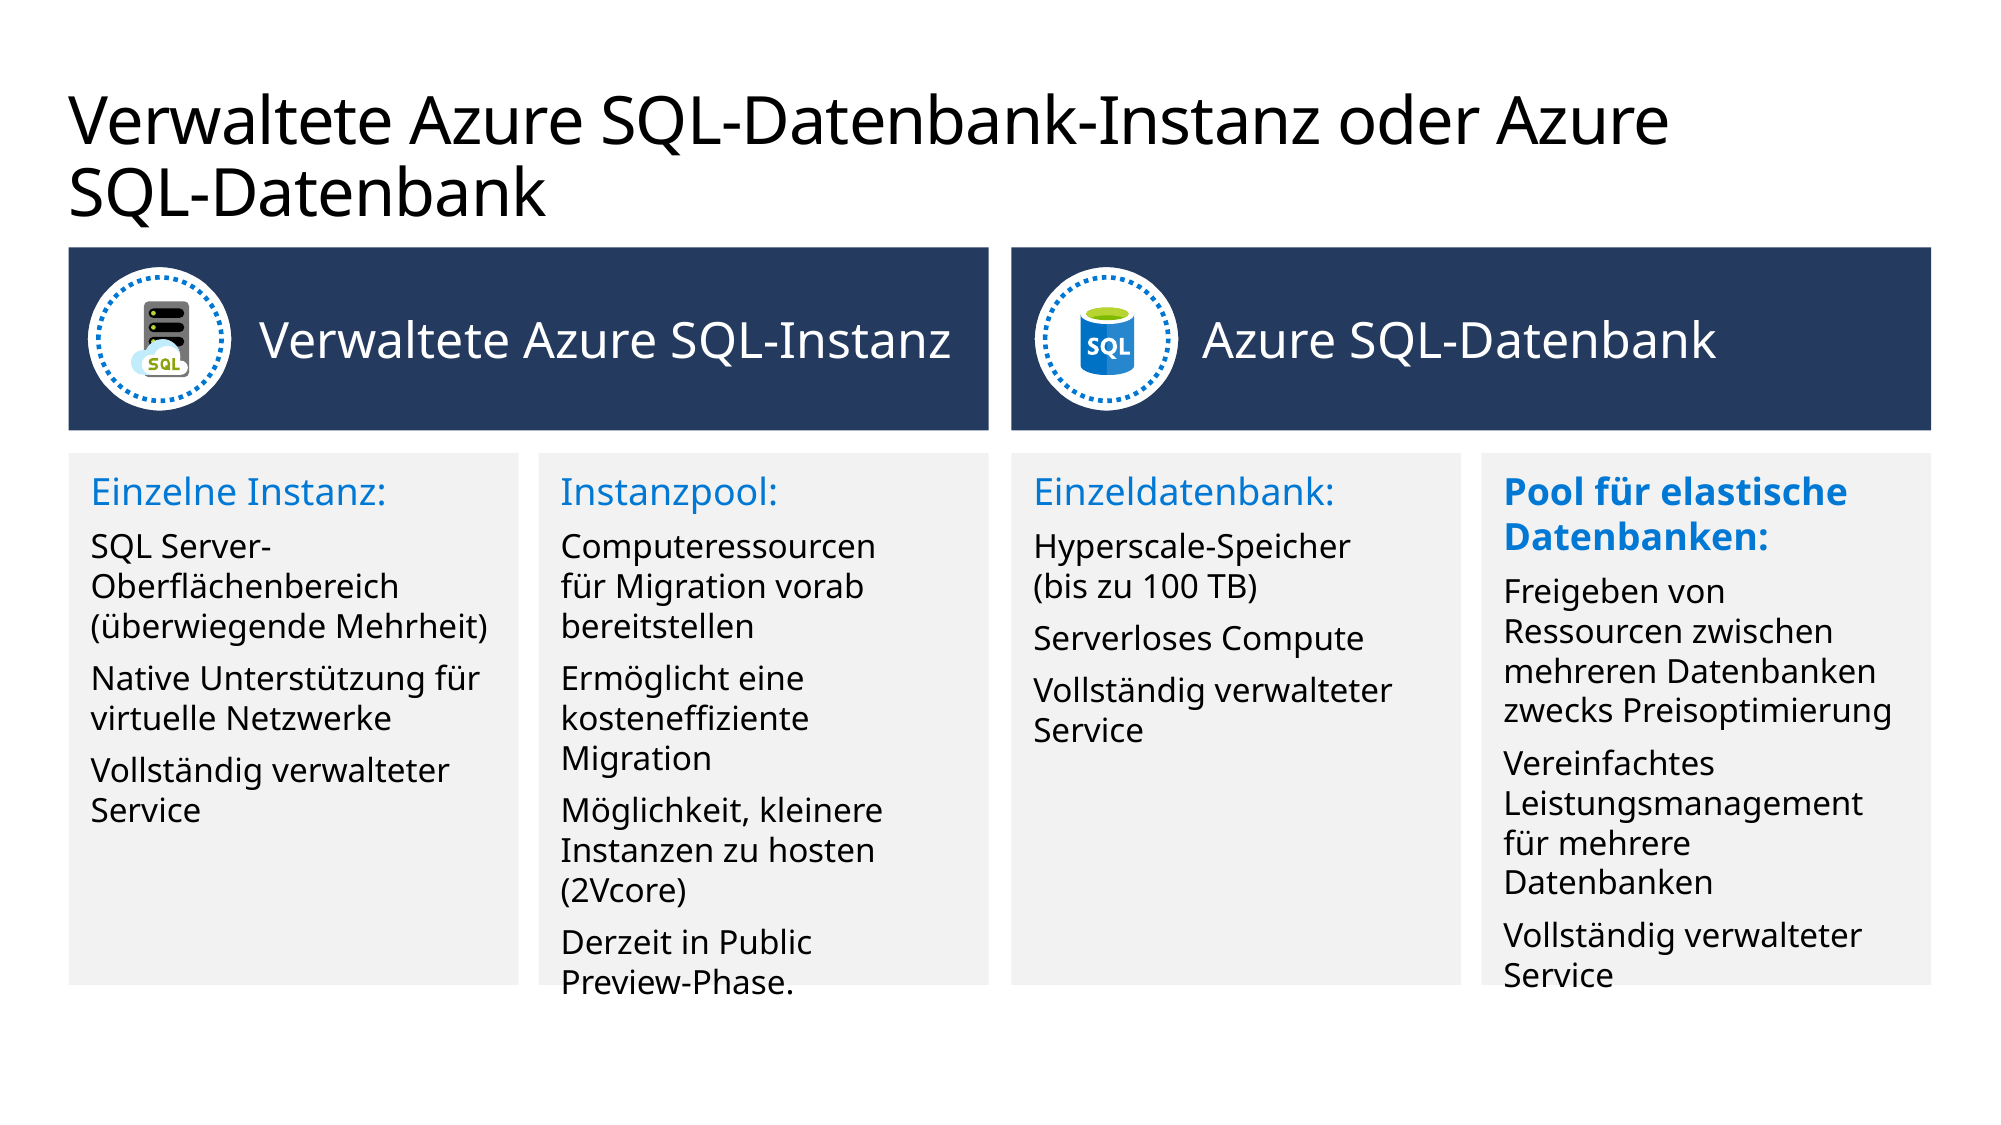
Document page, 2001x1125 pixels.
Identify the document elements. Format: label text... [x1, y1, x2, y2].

picture [1033, 266, 1179, 412]
text_box Azure SQL-Datenbank [1010, 247, 1932, 431]
text_box Einzeldatenbank: Hyperscale-Speicher (bis zu 100 TB) Serverloses Compute Vollständig verwalteter Service [1010, 452, 1462, 986]
text_box Verwaltete Azure SQL-Instanz [68, 247, 989, 431]
picture [87, 266, 232, 412]
text_box Instanzpool: Computeressourcen für Migration vorab bereitstellen Ermöglicht eine kosteneffiziente Migration Möglichkeit, kleinere Instanzen zu hosten (2Vcore) Derzeit in Public Preview-Phase. [538, 452, 989, 986]
text_box Einzelne Instanz: SQL Server-Oberflächenbereich (überwiegende Mehrheit) Native Unterstützung für virtuelle Netzwerke Vollständig verwalteter Service [68, 452, 519, 986]
title Verwaltete Azure SQL-Datenbank-Instanz oder Azure SQL-Datenbank [68, 72, 1930, 184]
text_box Pool für elastische Datenbanken: Freigeben von Ressourcen zwischen mehreren Datenbanken zwecks Preisoptimierung Vereinfachtes Leistungsmanagement für mehrere Datenbanken Vollständig verwalteter Service [1481, 452, 1932, 986]
